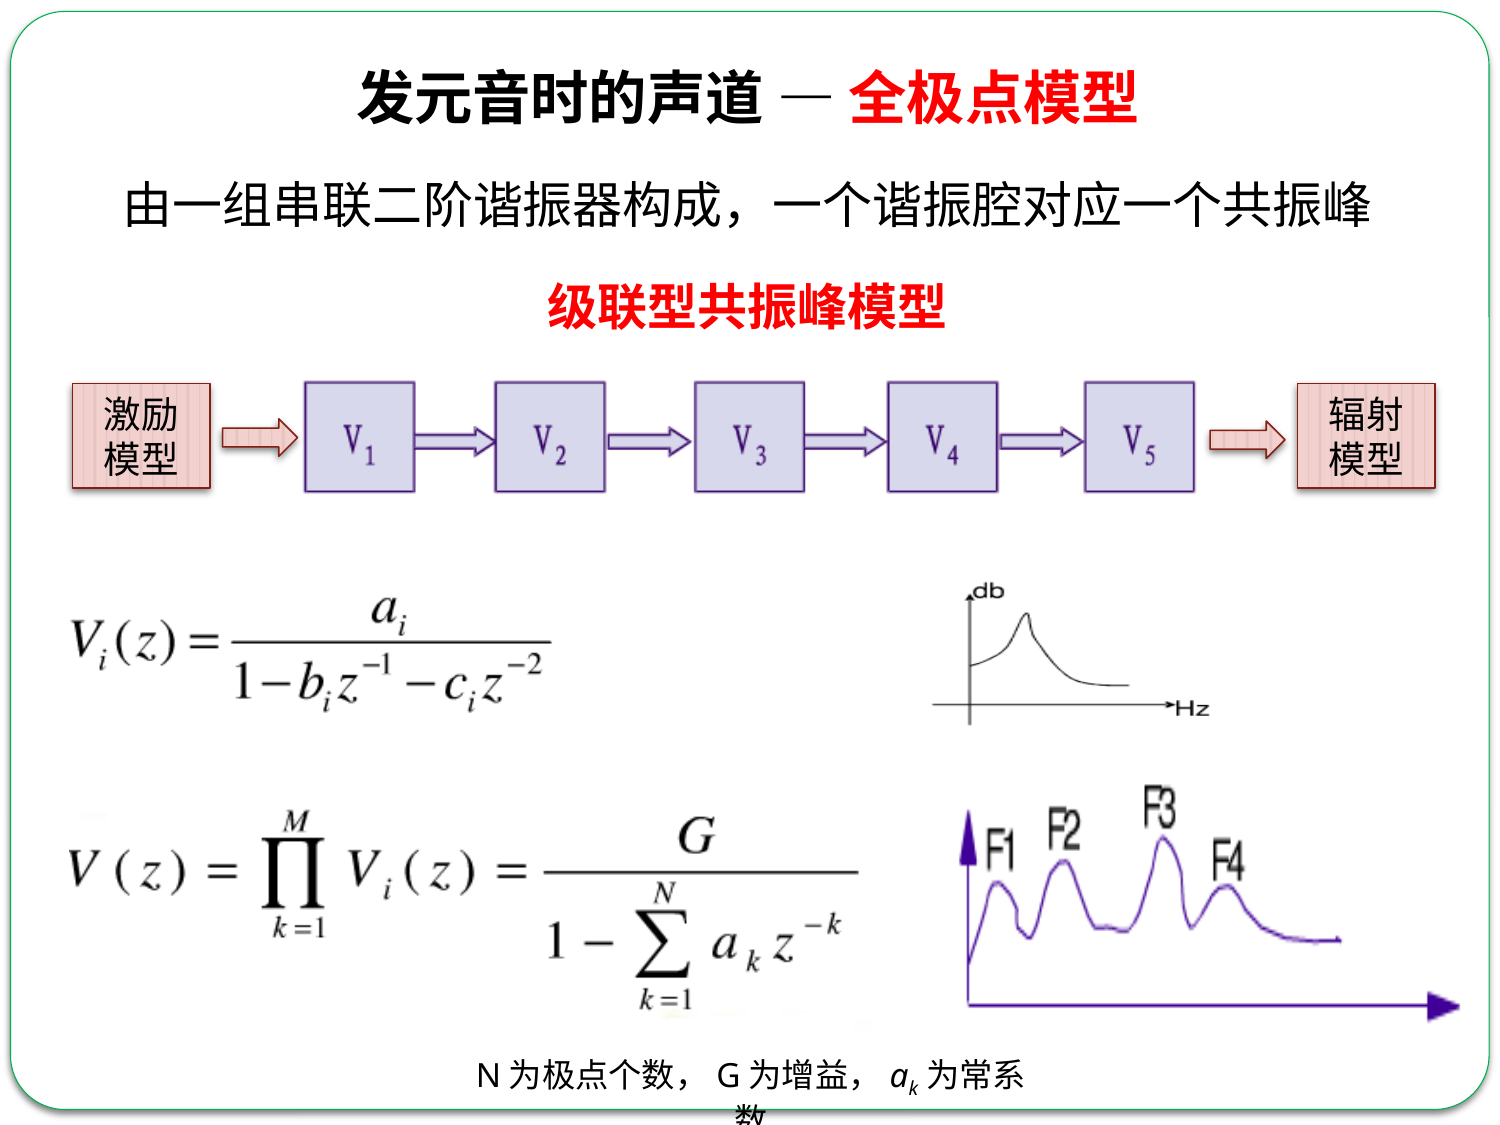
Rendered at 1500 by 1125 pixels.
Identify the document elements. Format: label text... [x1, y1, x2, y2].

text_box 辐射模型 [1297, 383, 1436, 489]
picture [52, 562, 574, 735]
text_box 发元音时的声道 — 全极点模型 由一组串联二阶谐振器构成，一个谐振腔对应一个共振峰 级联型共振峰模型 [60, 19, 1436, 351]
picture [69, 798, 873, 1034]
picture [955, 777, 1465, 1041]
text_box [221, 418, 280, 458]
text_box 激励模型 [72, 383, 211, 489]
picture [912, 572, 1235, 748]
text_box [1228, 420, 1286, 460]
text_box N为极点个数，G为增益，ak为常系数 [444, 1046, 1058, 1125]
picture [286, 359, 1223, 528]
